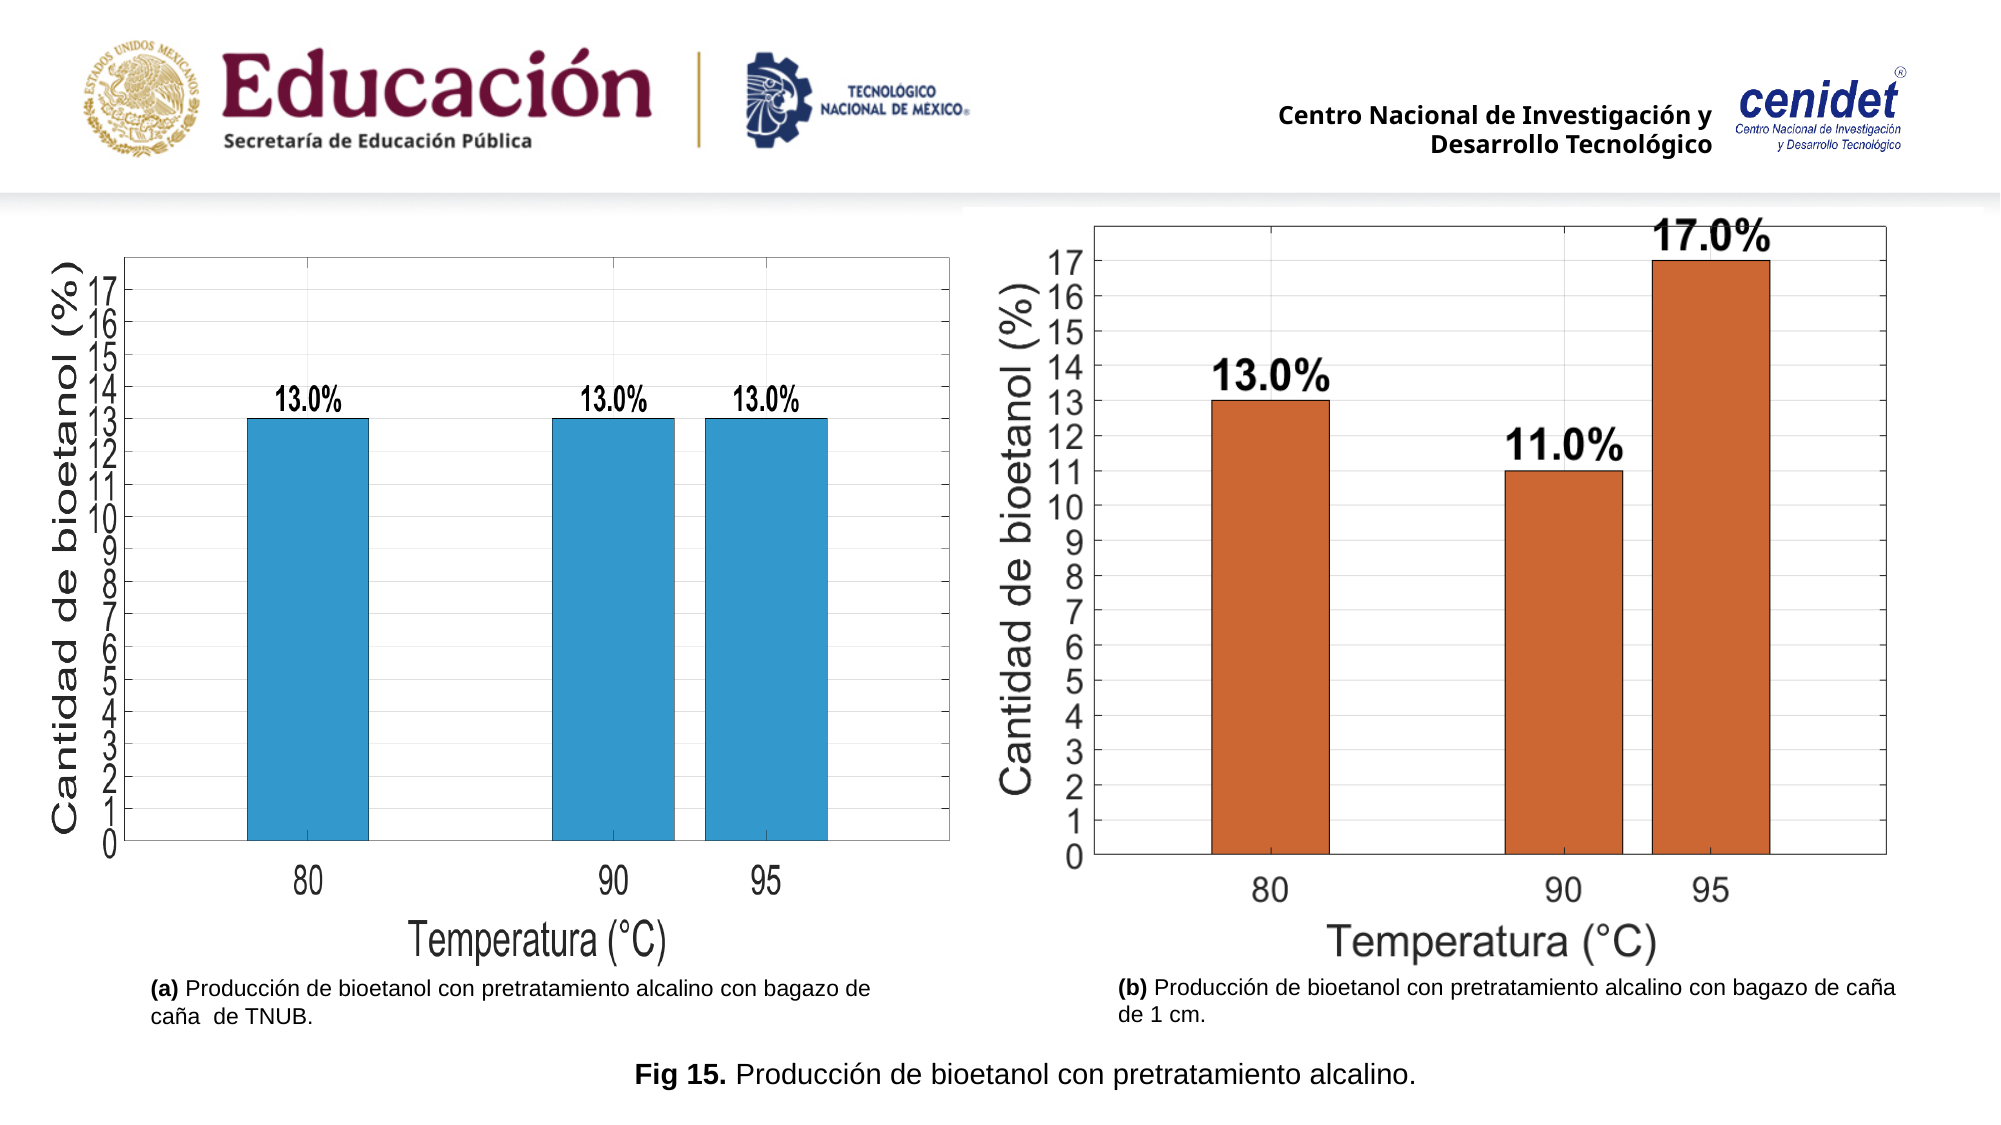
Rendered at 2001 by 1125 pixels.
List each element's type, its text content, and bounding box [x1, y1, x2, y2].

text_box (b) Producción de bioetanol con pretratamiento alcalino con bagazo de caña de 1 cm. [1103, 967, 1914, 1035]
text_box Fig 15. Producción de bioetanol con pretratamiento alcalino. [619, 1047, 1453, 1098]
text_box Centro Nacional de Investigación y Desarrollo Tecnológico [1177, 91, 1727, 167]
text_box (a) Producción de bioetanol con pretratamiento alcalino con bagazo de caña de TNUB. [135, 967, 921, 1037]
picture [0, 0, 2001, 1125]
